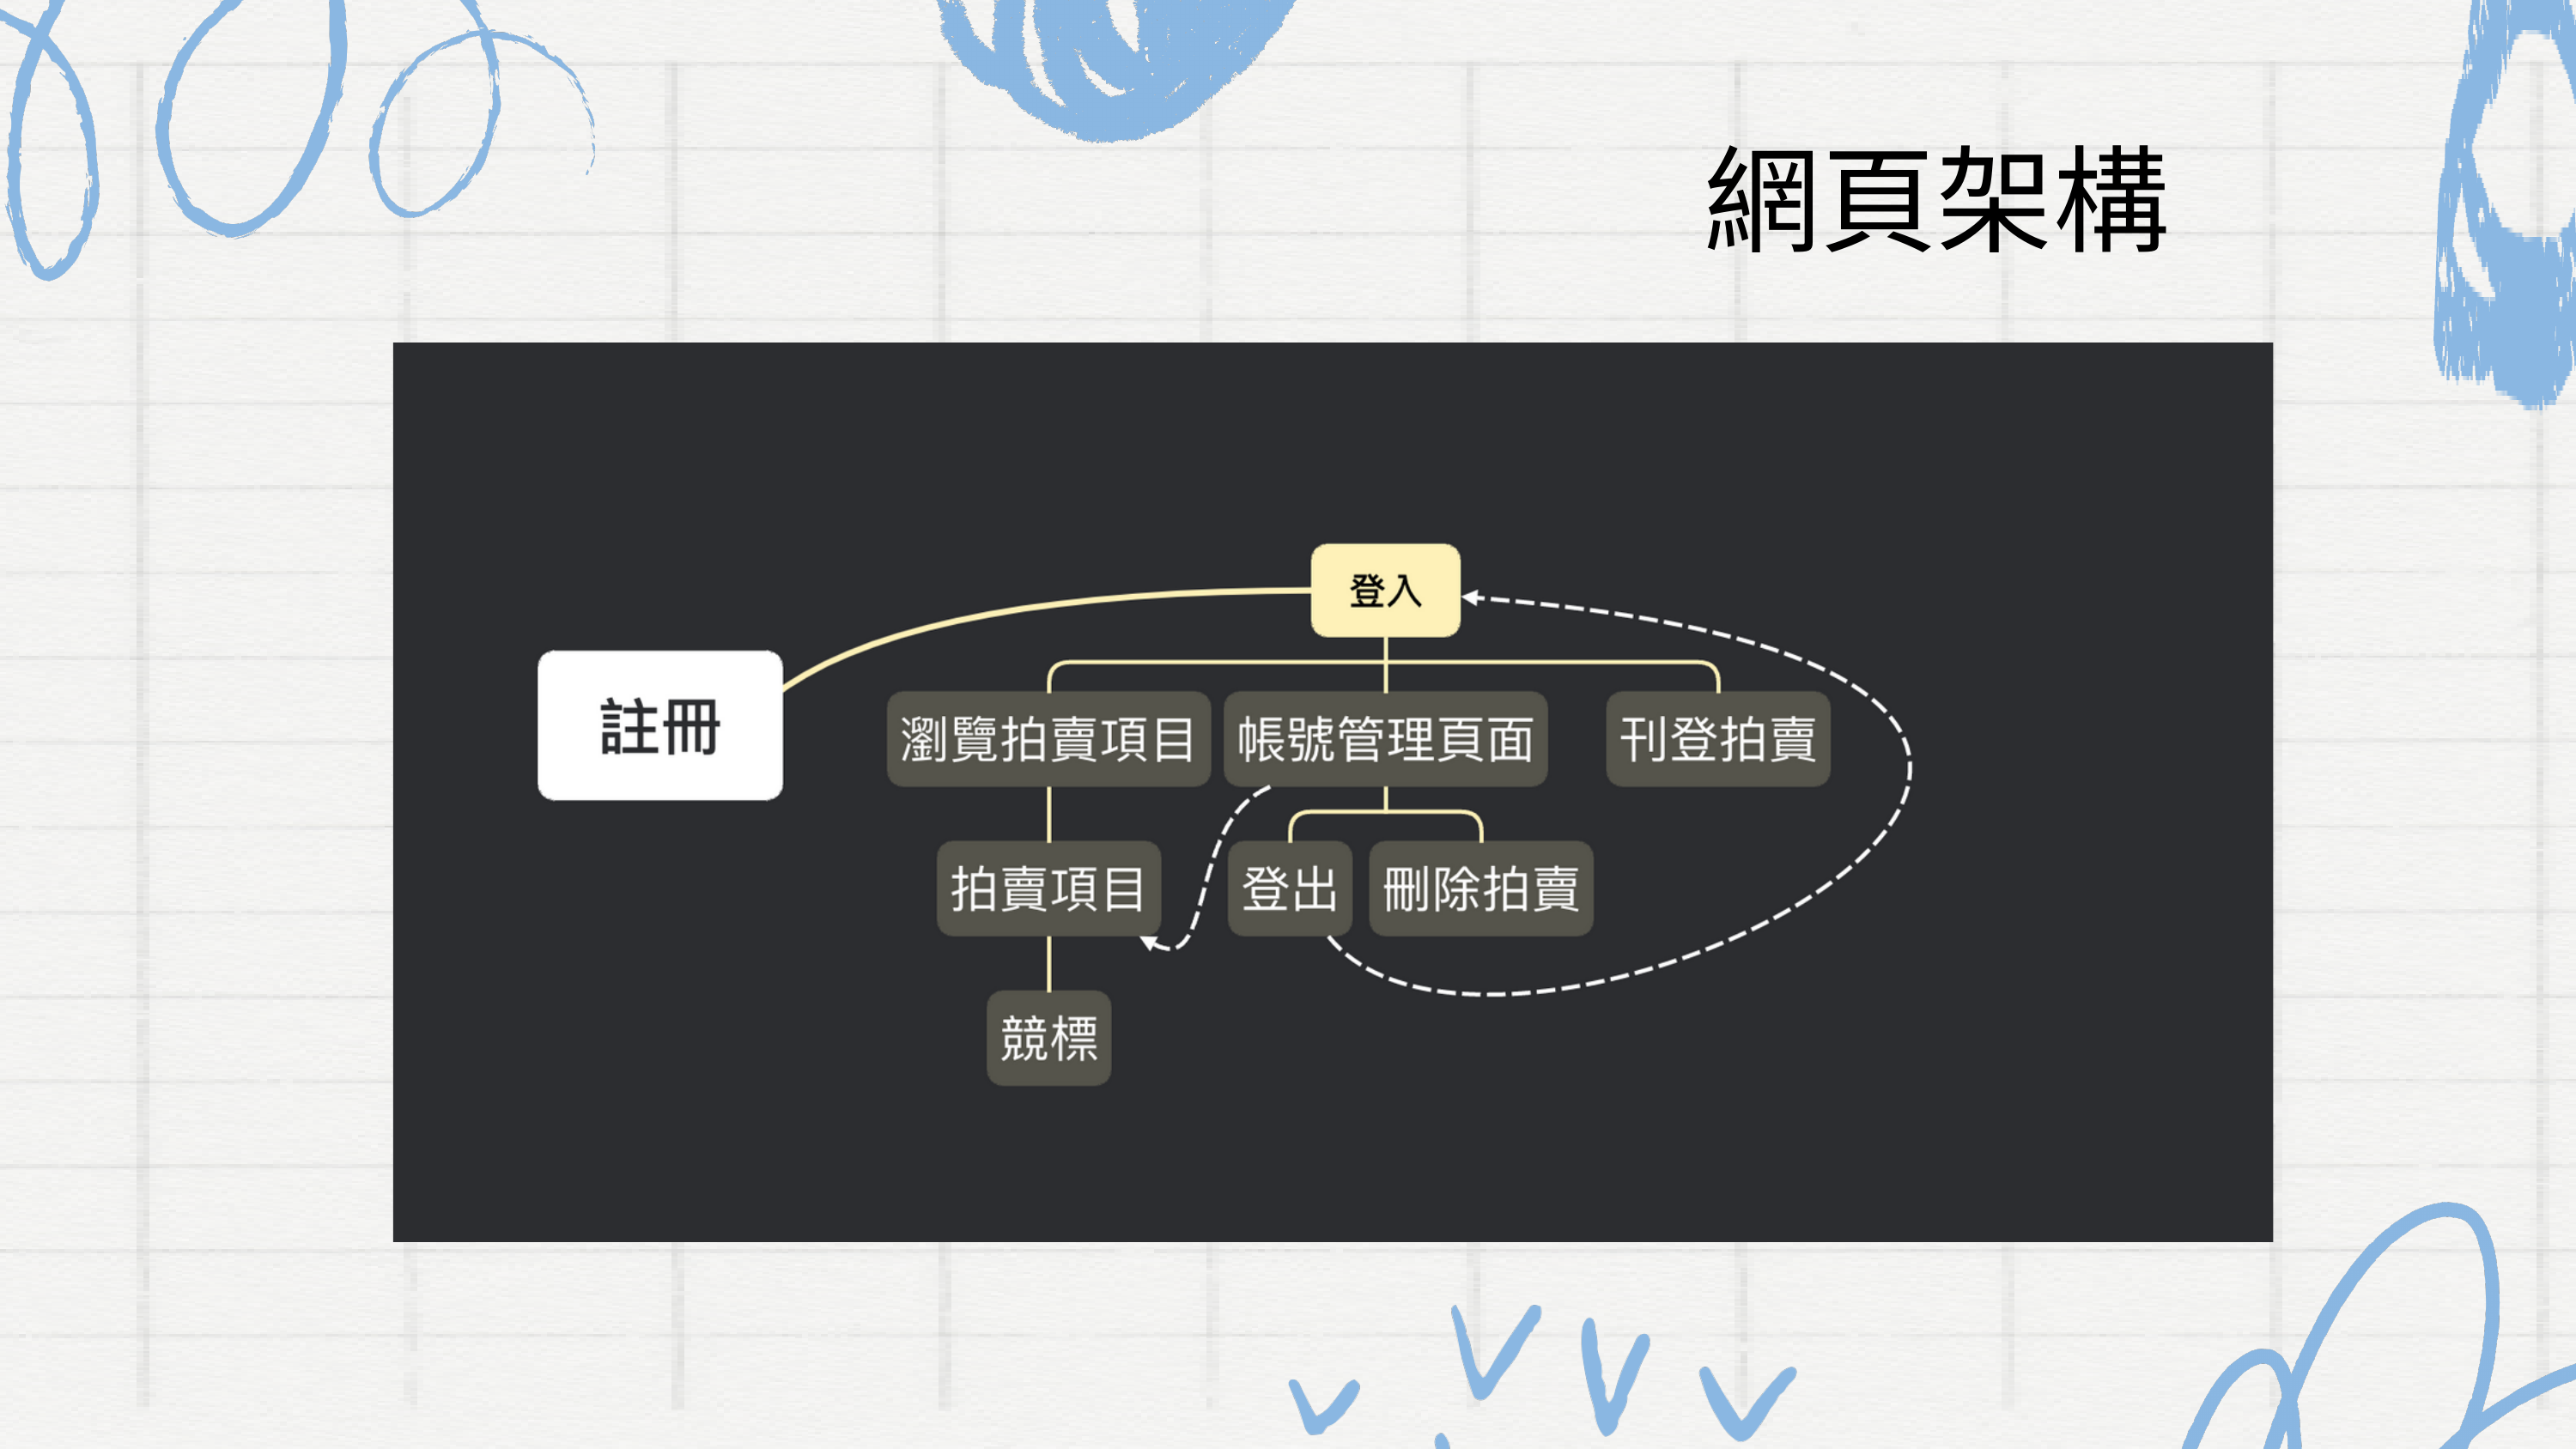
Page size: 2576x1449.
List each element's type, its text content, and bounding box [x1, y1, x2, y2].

text_box 網頁架構 [1704, 154, 2274, 267]
text_box [0, 0, 2576, 1449]
text_box [0, 0, 596, 282]
text_box [392, 343, 2274, 1242]
text_box [2431, 0, 2576, 419]
text_box [926, 0, 1334, 145]
text_box [2162, 1202, 2576, 1449]
text_box [1288, 1303, 1862, 1449]
